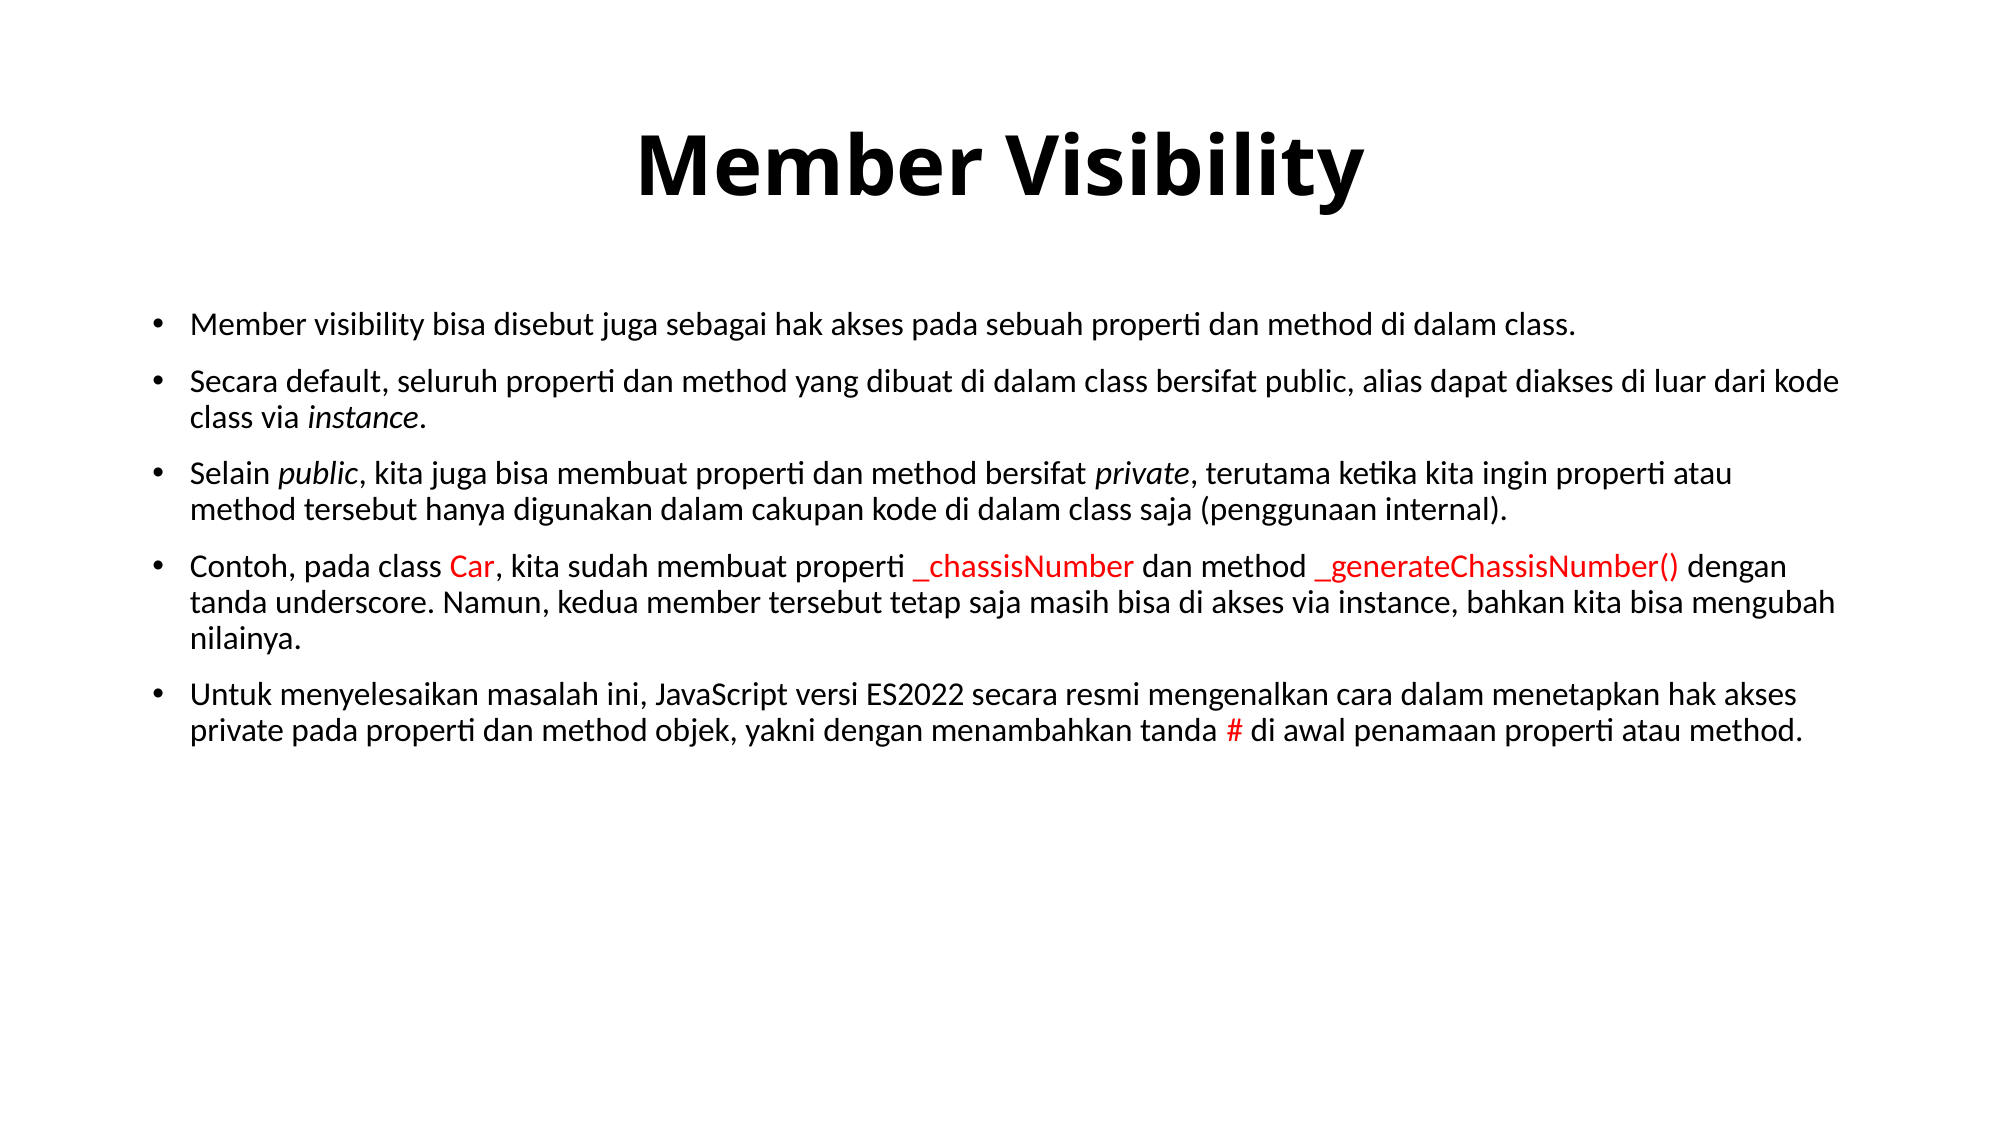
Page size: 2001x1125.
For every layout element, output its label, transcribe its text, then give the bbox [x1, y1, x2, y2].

list Member visibility bisa disebut juga sebagai hak akses pada sebuah properti dan method di dalam class. Secara default, seluruh properti dan method yang dibuat di dalam class bersifat public, alias dapat diakses di luar dari kode class via instance. Selain public, kita juga bisa membuat properti dan method bersifat private, terutama ketika kita ingin properti atau method tersebut hanya digunakan dalam cakupan kode di dalam class saja (penggunaan internal). Contoh, pada class Car, kita sudah membuat properti _chassisNumber dan method _generateChassisNumber() dengan tanda underscore. Namun, kedua member tersebut tetap saja masih bisa di akses via instance, bahkan kita bisa mengubah nilainya. Untuk menyelesaikan masalah ini, JavaScript versi ES2022 secara resmi mengenalkan cara dalam menetapkan hak akses private pada properti dan method objek, yakni dengan menambahkan tanda # di awal penamaan properti atau method. [137, 299, 1863, 1014]
title Member Visibility [137, 59, 1863, 278]
